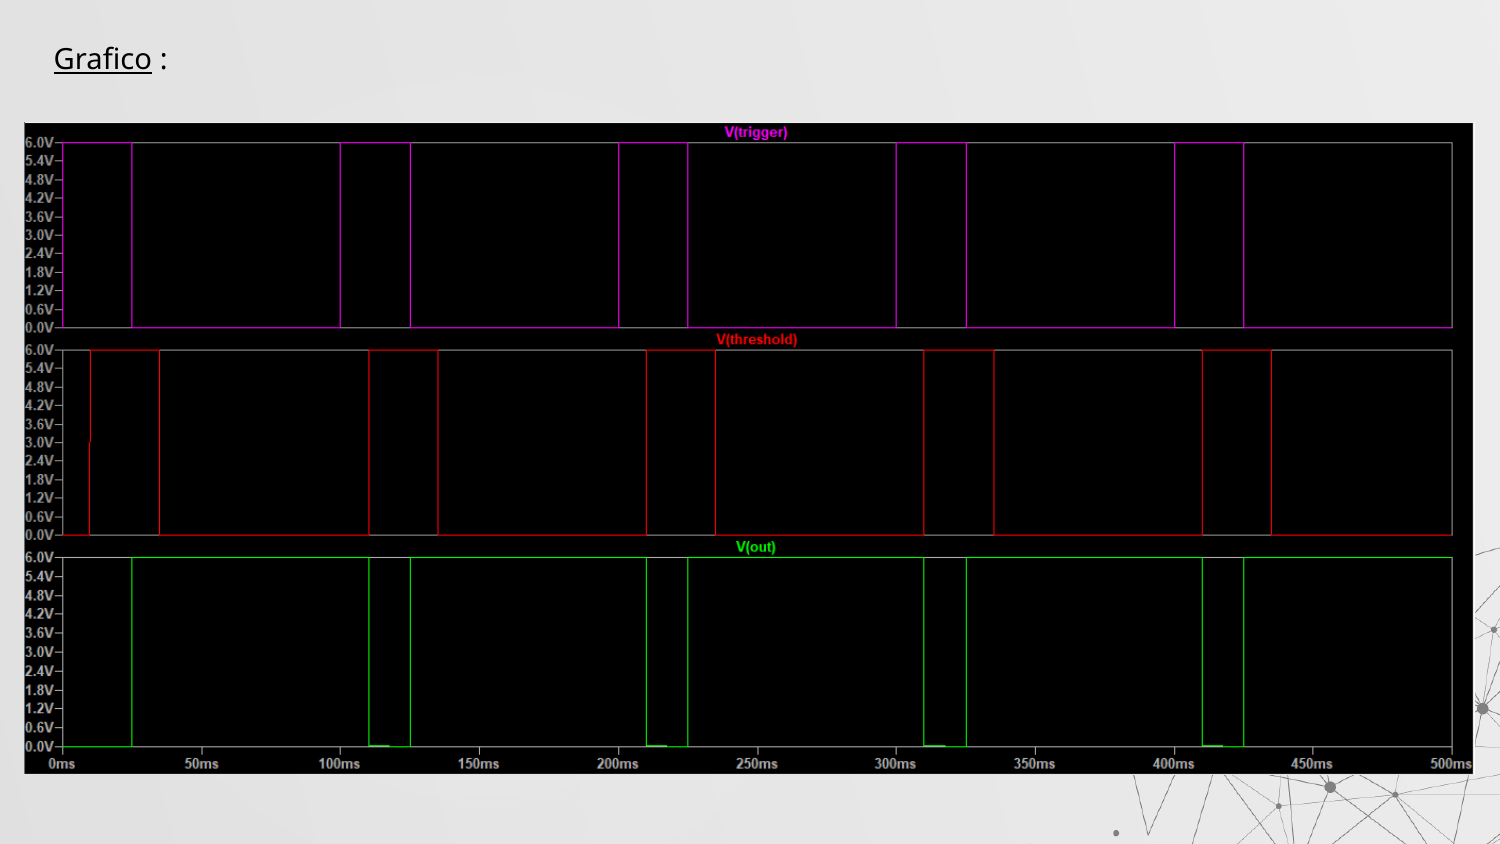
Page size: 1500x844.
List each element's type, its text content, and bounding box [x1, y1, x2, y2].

text_box Grafico : [38, 25, 209, 78]
picture [0, 0, 1500, 844]
